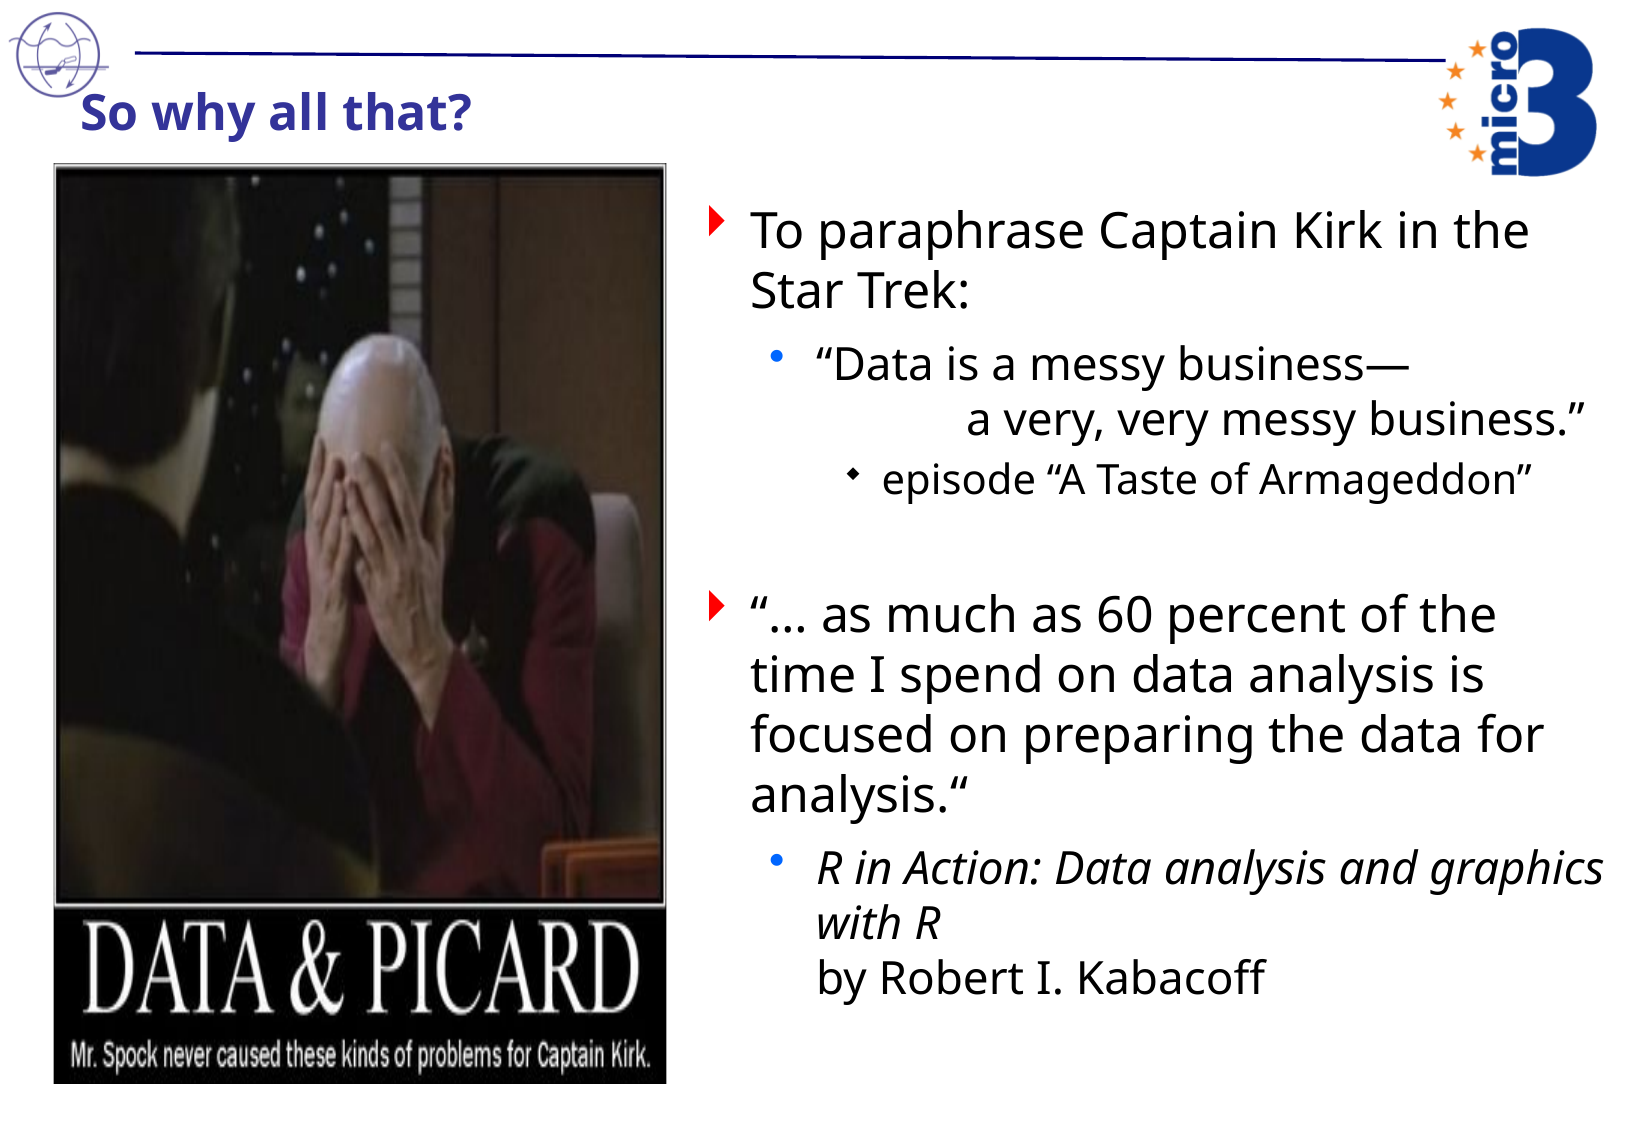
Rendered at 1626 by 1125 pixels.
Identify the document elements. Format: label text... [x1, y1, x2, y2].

picture [53, 163, 667, 1085]
picture [1436, 25, 1603, 180]
list To paraphrase Captain Kirk in the Star Trek: “Data is a messy business— a very, very messy business.” episode “A Taste of Armageddon” “… as much as 60 percent of the time I spend on data analysis is focused on preparing the data for analysis.“ R in Action: Data analysis and graphics with R by Robert I. Kabacoff [678, 190, 1625, 1058]
title So why all that? [79, 62, 1434, 159]
picture [0, 0, 115, 105]
